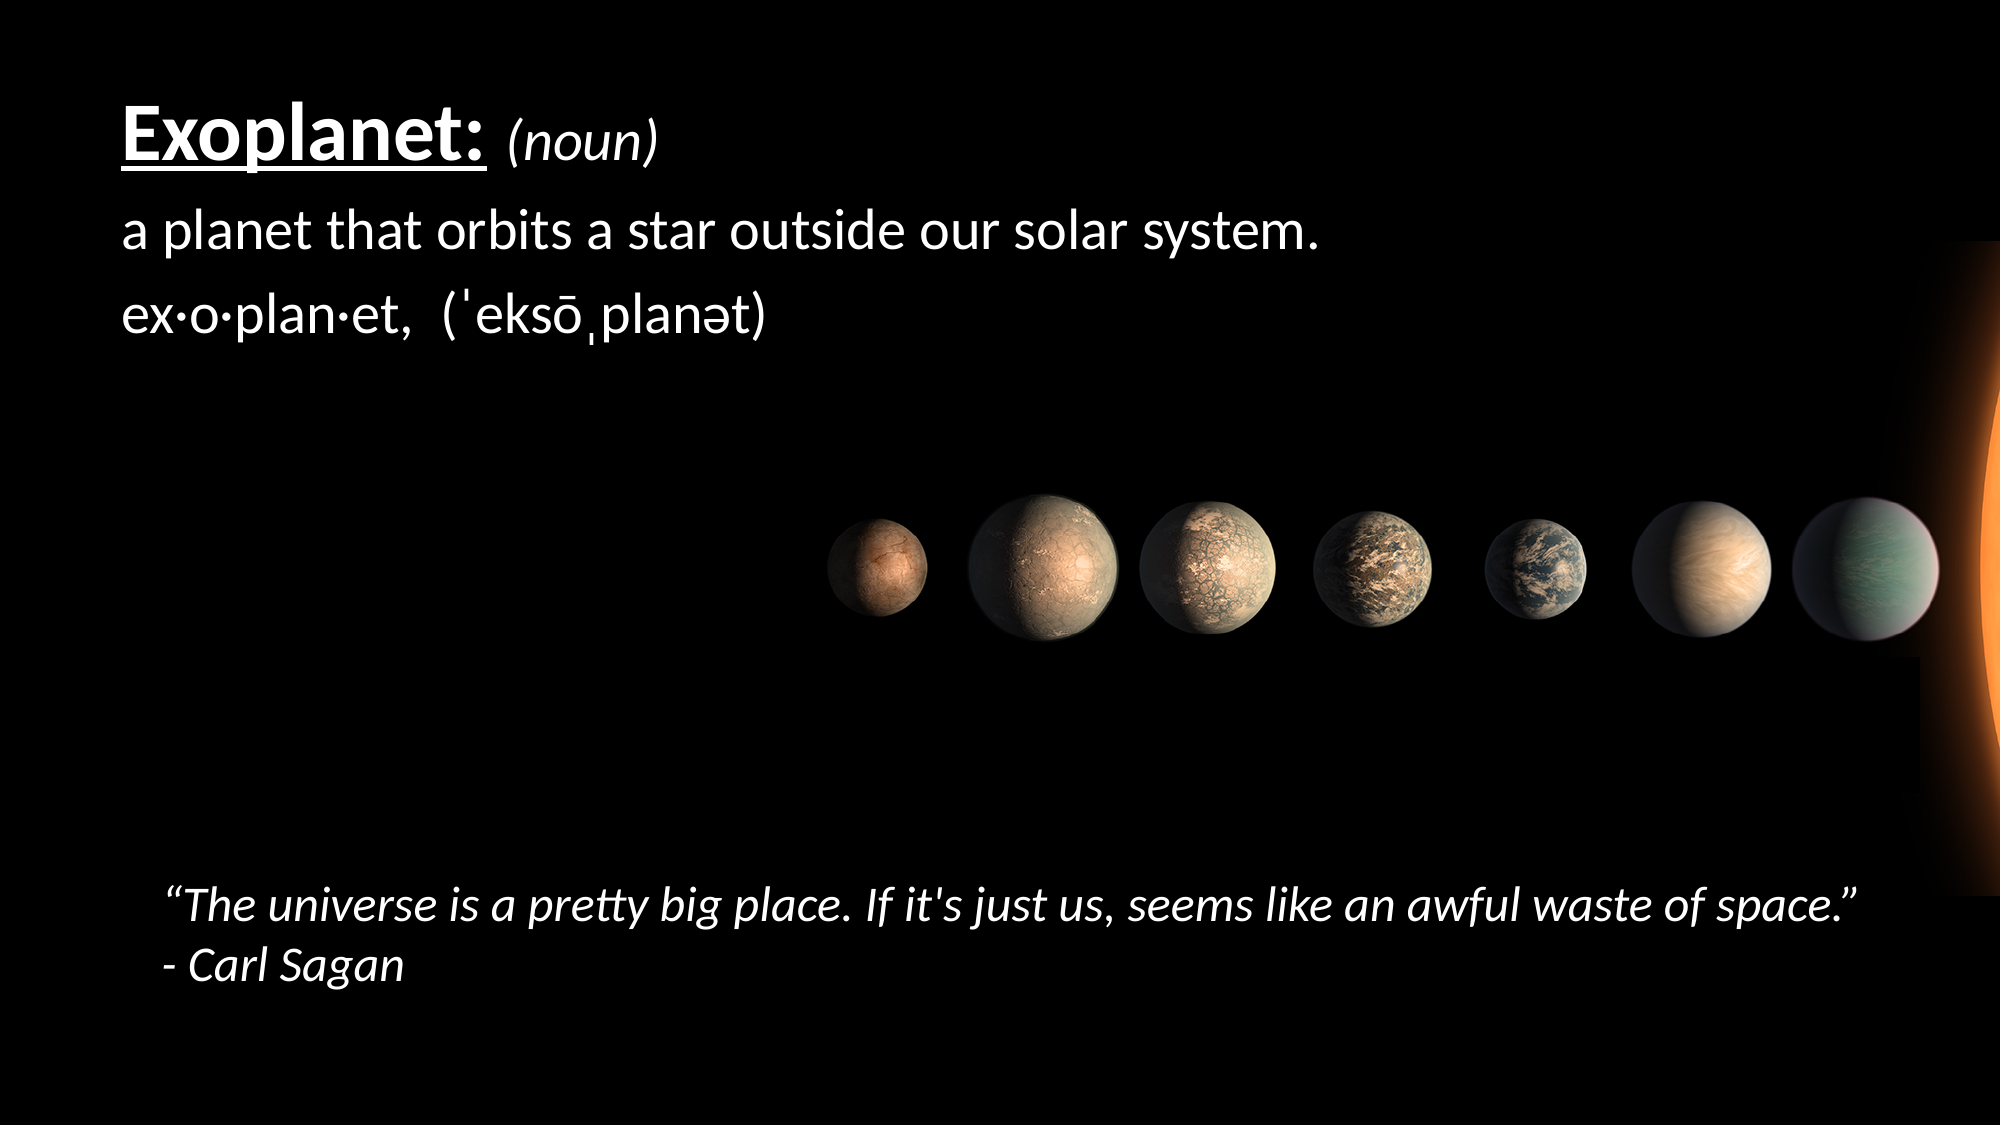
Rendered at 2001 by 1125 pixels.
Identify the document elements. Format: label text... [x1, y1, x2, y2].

text_box “The universe is a pretty big place. If it's just us, seems like an awful waste of space.” - Carl Sagan [146, 863, 1878, 1044]
list Exoplanet: (noun) a planet that orbits a star outside our solar system. ex·o·plan·et, (ˈeksōˌplanət) [106, 80, 1380, 383]
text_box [702, 241, 2000, 897]
